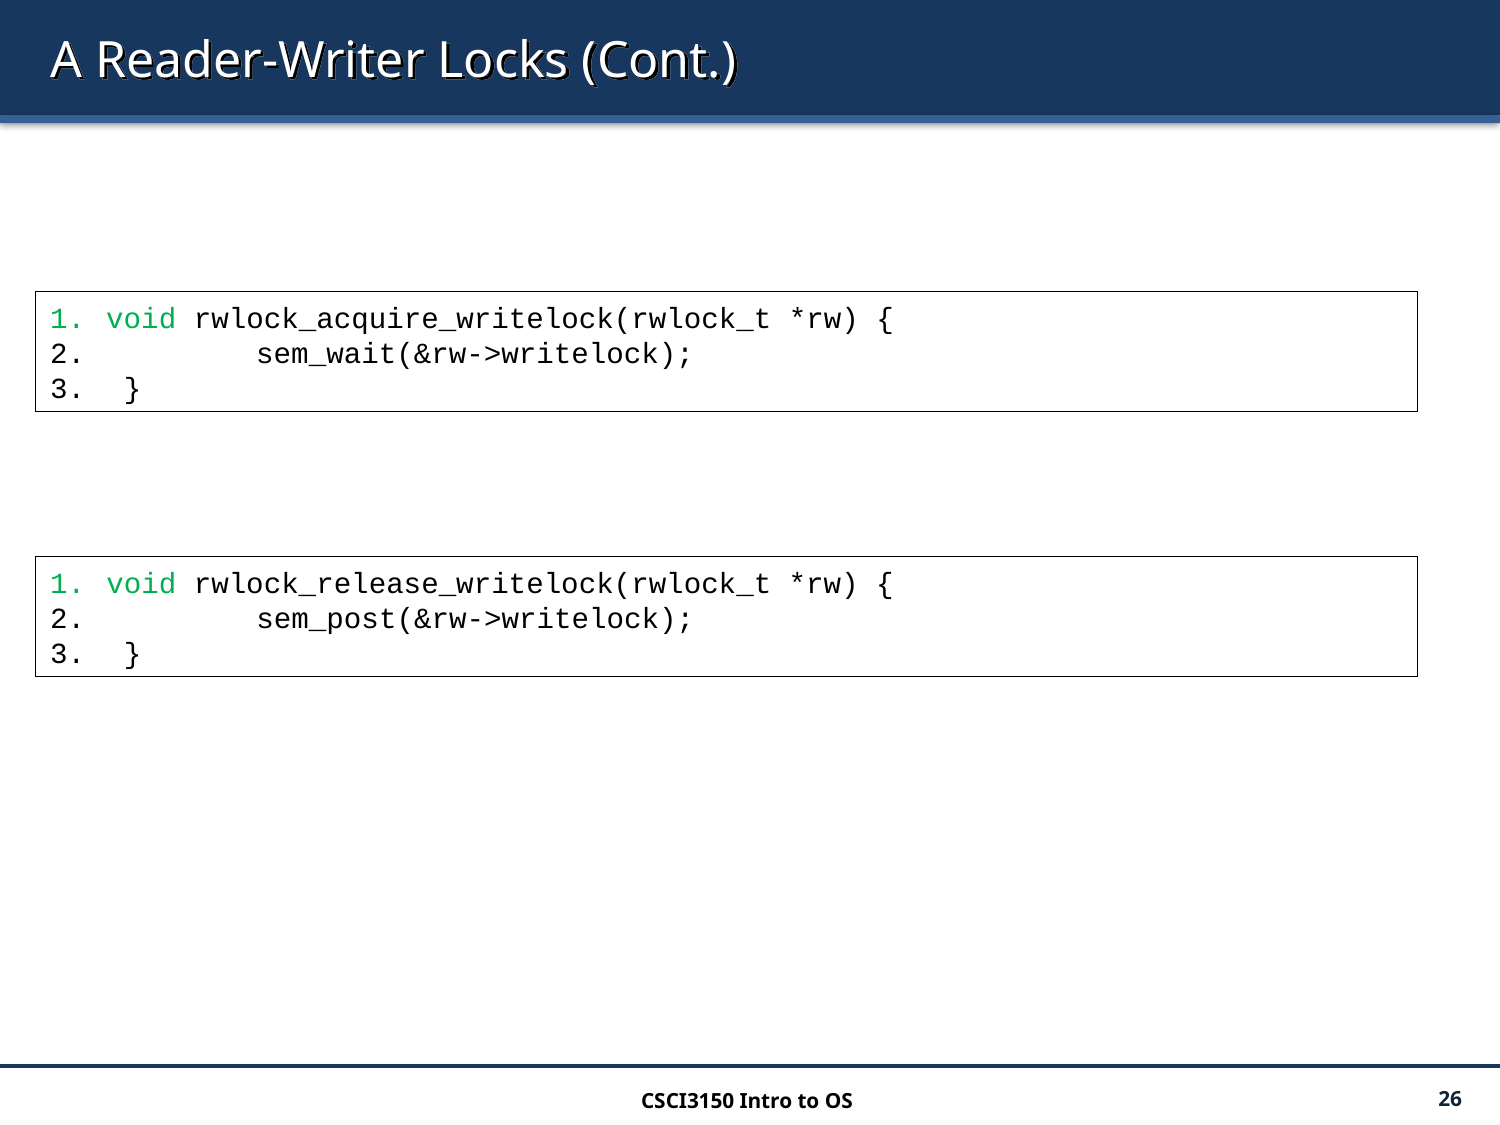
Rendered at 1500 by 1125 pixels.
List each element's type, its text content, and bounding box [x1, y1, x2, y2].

slide_number 26 [1306, 1081, 1483, 1118]
title A Reader-Writer Locks (Cont.) [34, 8, 1477, 106]
footer CSCI3150 Intro to OS [497, 1079, 997, 1117]
text_box void rwlock_acquire_writelock(rwlock_t *rw) { sem_wait(&rw->writelock); } [35, 291, 1418, 412]
text_box void rwlock_release_writelock(rwlock_t *rw) { sem_post(&rw->writelock); } [35, 556, 1418, 677]
